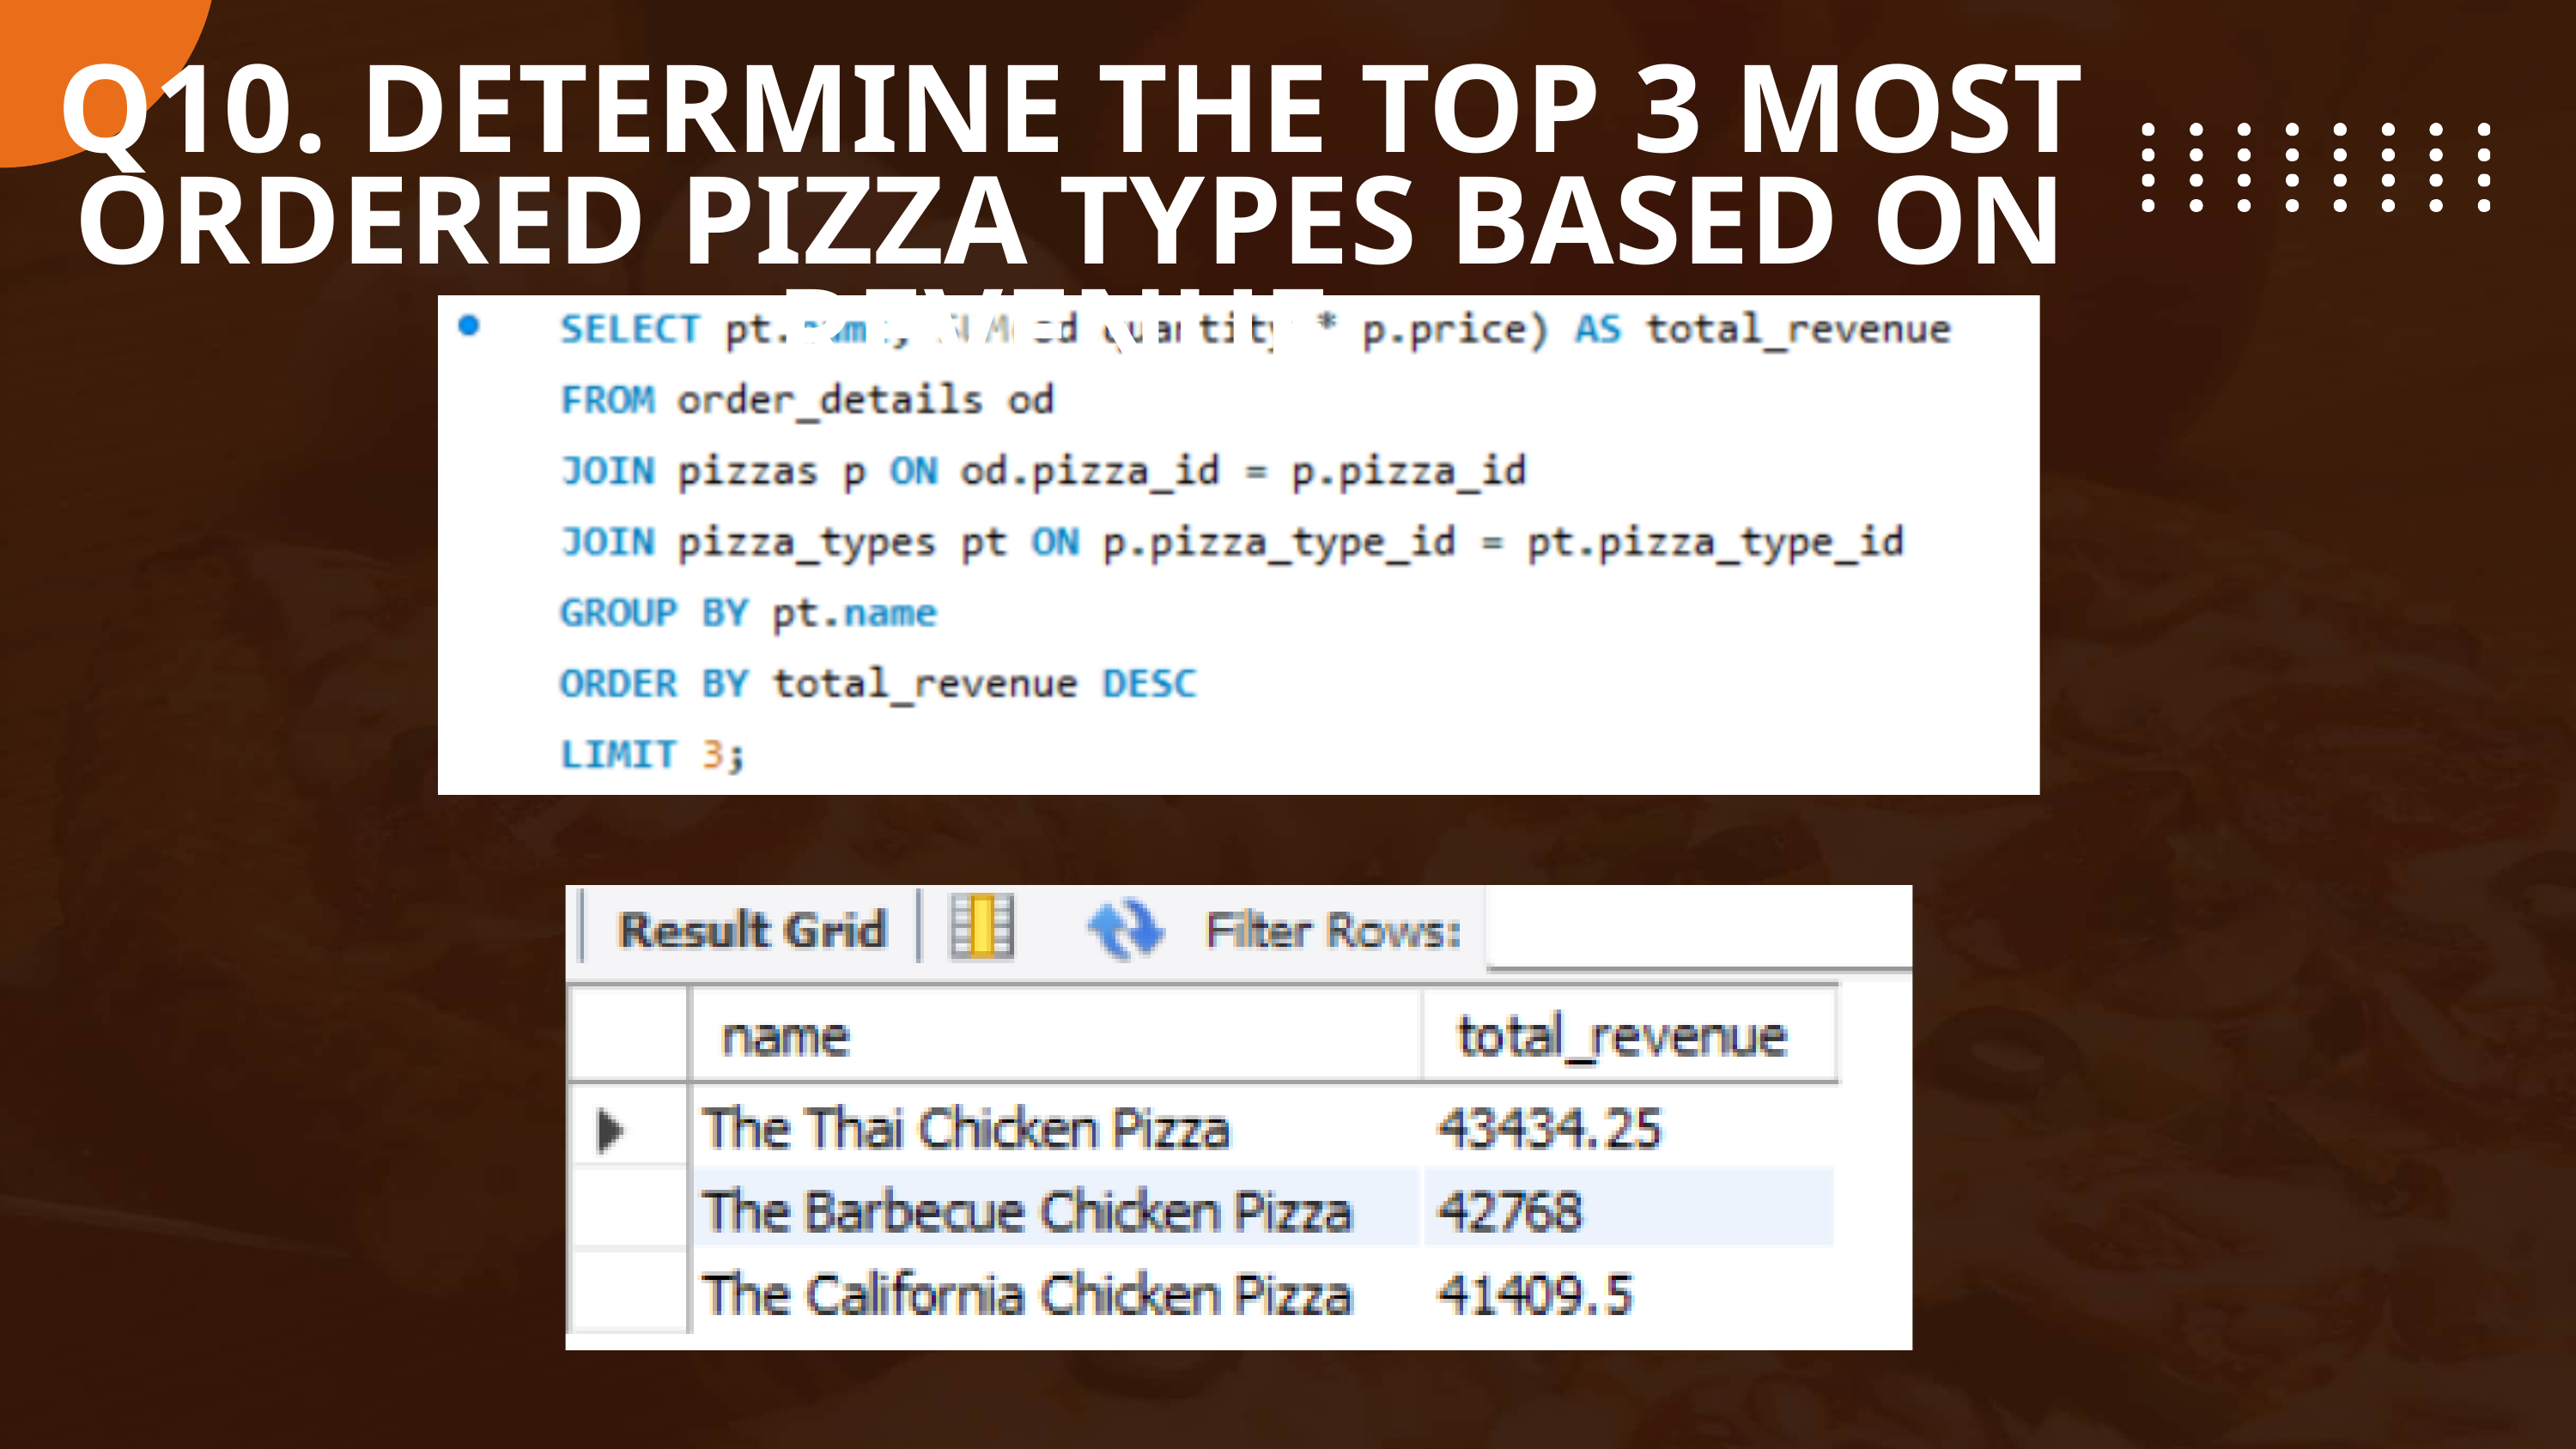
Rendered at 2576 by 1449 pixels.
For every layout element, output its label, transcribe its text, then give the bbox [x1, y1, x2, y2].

text_box [438, 401, 2040, 795]
text_box [565, 885, 1913, 1350]
text_box [0, 0, 2576, 1449]
text_box [2211, 123, 2491, 212]
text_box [0, 0, 218, 168]
text_box Q10. DETERMINE THE TOP 3 MOST ORDERED PIZZA TYPES BASED ON REVENUE. [0, 64, 2211, 401]
